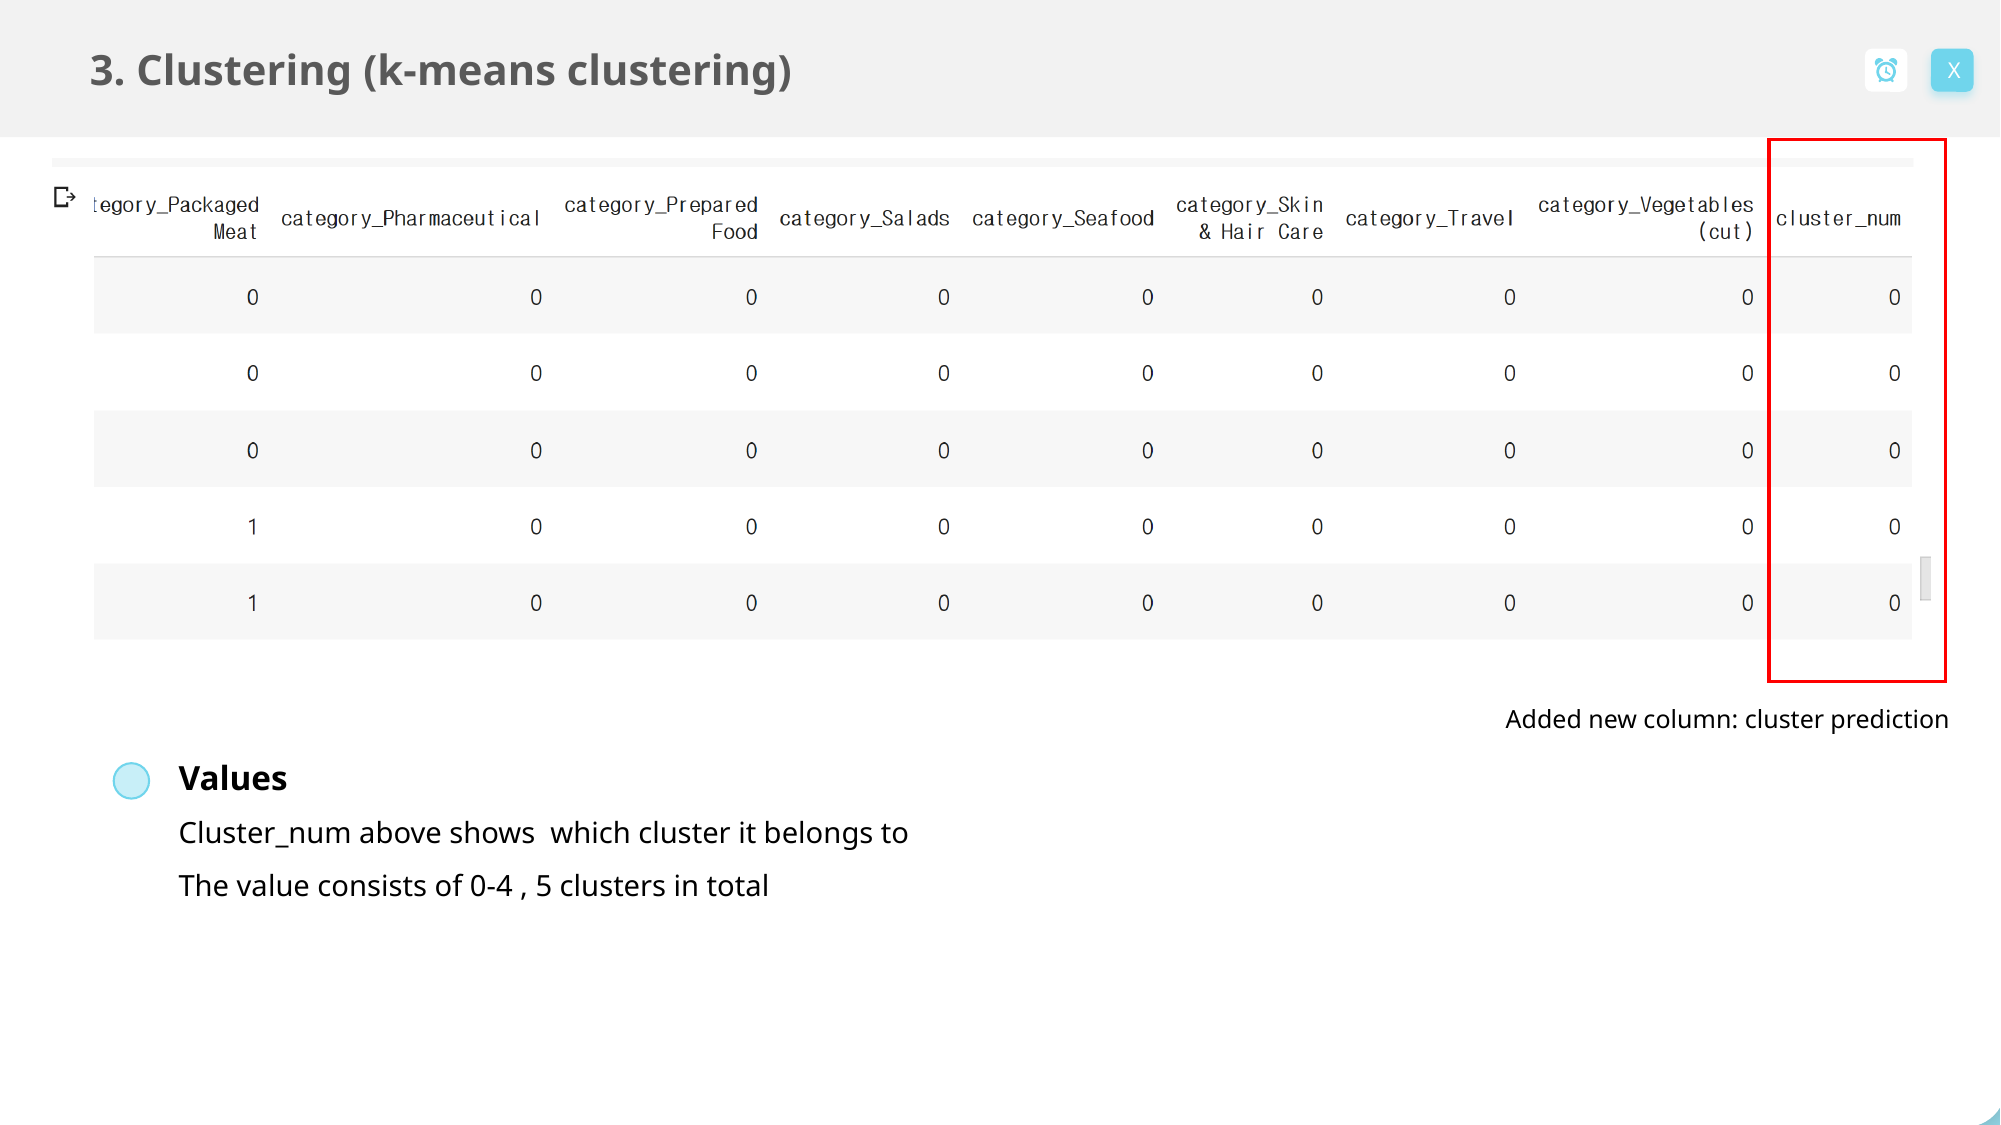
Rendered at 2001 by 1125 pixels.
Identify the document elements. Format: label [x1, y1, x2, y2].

picture [52, 158, 1931, 656]
text_box [0, 0, 2000, 1125]
